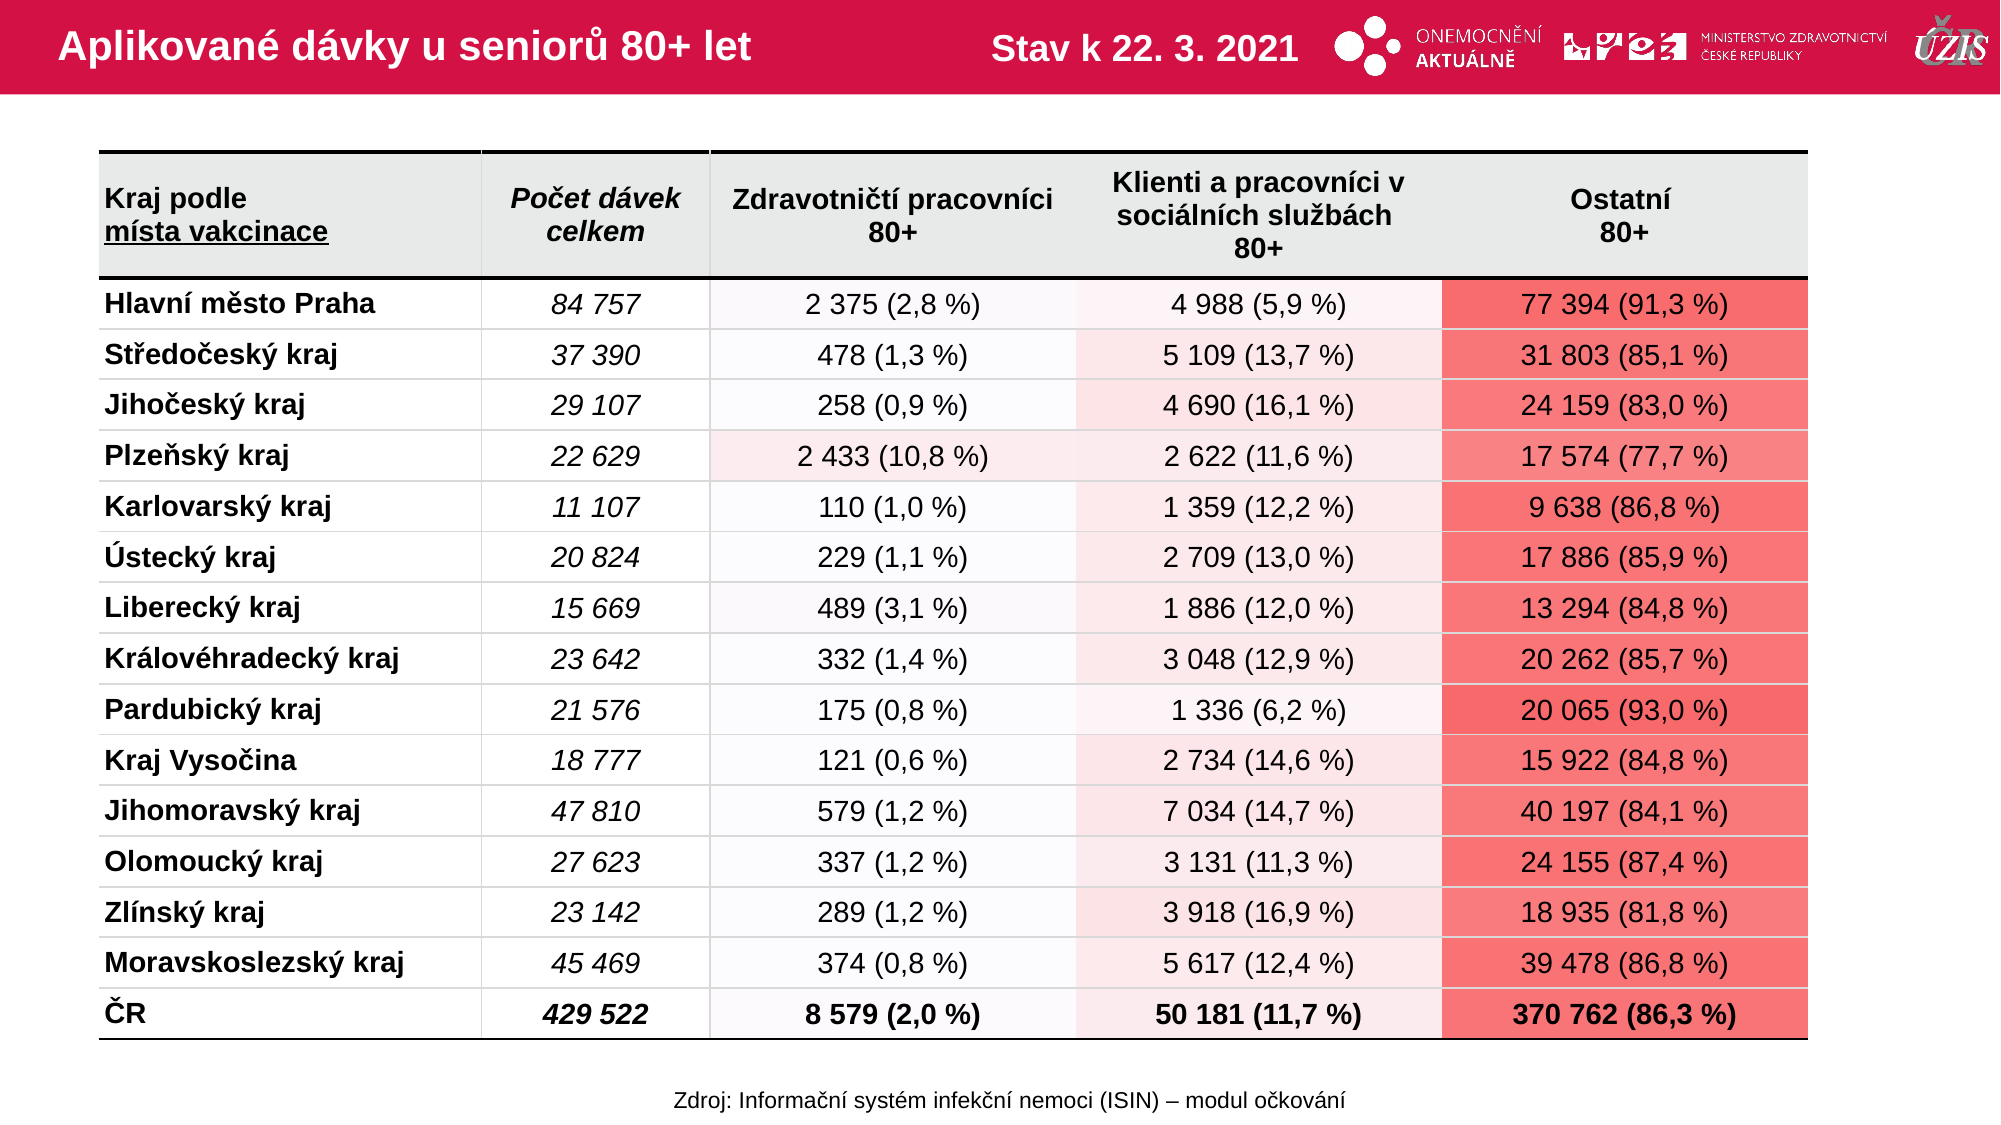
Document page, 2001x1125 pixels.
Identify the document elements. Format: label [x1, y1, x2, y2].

table_cell [99, 330, 481, 378]
table_cell [482, 989, 709, 1038]
picture [1421, 16, 1542, 76]
table_cell [711, 888, 1808, 936]
table_cell [482, 735, 709, 784]
picture [1563, 31, 1888, 60]
table_cell [711, 482, 1808, 531]
table_header [711, 154, 1808, 276]
table_cell [482, 888, 709, 936]
table_cell [99, 989, 481, 1038]
table_cell [482, 380, 709, 429]
table_cell [482, 482, 709, 531]
picture [1915, 15, 1989, 66]
table_cell [711, 685, 1808, 734]
table_cell [711, 532, 1808, 581]
table_cell [482, 634, 709, 683]
table_cell [482, 583, 709, 632]
text_box [658, 1078, 1362, 1121]
table_cell [711, 634, 1808, 683]
table_cell [711, 735, 1808, 784]
table_cell [99, 482, 481, 531]
table_cell [99, 735, 481, 784]
text_box [976, 16, 1421, 77]
table_cell [99, 837, 481, 886]
table_header [99, 154, 481, 276]
table_cell [711, 938, 1808, 987]
table_cell [482, 330, 709, 378]
table_cell [711, 431, 1808, 480]
table_cell [482, 685, 709, 734]
table_cell [99, 634, 481, 683]
table_cell [482, 280, 709, 328]
table_cell [711, 330, 1808, 378]
table_cell [482, 431, 709, 480]
table_cell [99, 786, 481, 835]
table_header [482, 154, 709, 276]
table_cell [711, 837, 1808, 886]
table_cell [482, 938, 709, 987]
table_cell [99, 888, 481, 936]
table_cell [711, 583, 1808, 632]
table_cell [99, 380, 481, 429]
table_cell [99, 583, 481, 632]
table_cell [99, 431, 481, 480]
table_cell [482, 786, 709, 835]
title [42, 0, 1262, 95]
table_cell [99, 280, 481, 328]
table_cell [711, 786, 1808, 835]
table_cell [711, 989, 1808, 1038]
table_cell [99, 532, 481, 581]
table_cell [99, 938, 481, 987]
table_cell [711, 380, 1808, 429]
table_cell [99, 685, 481, 734]
table_cell [711, 280, 1808, 328]
table_cell [482, 532, 709, 581]
table_cell [482, 837, 709, 886]
